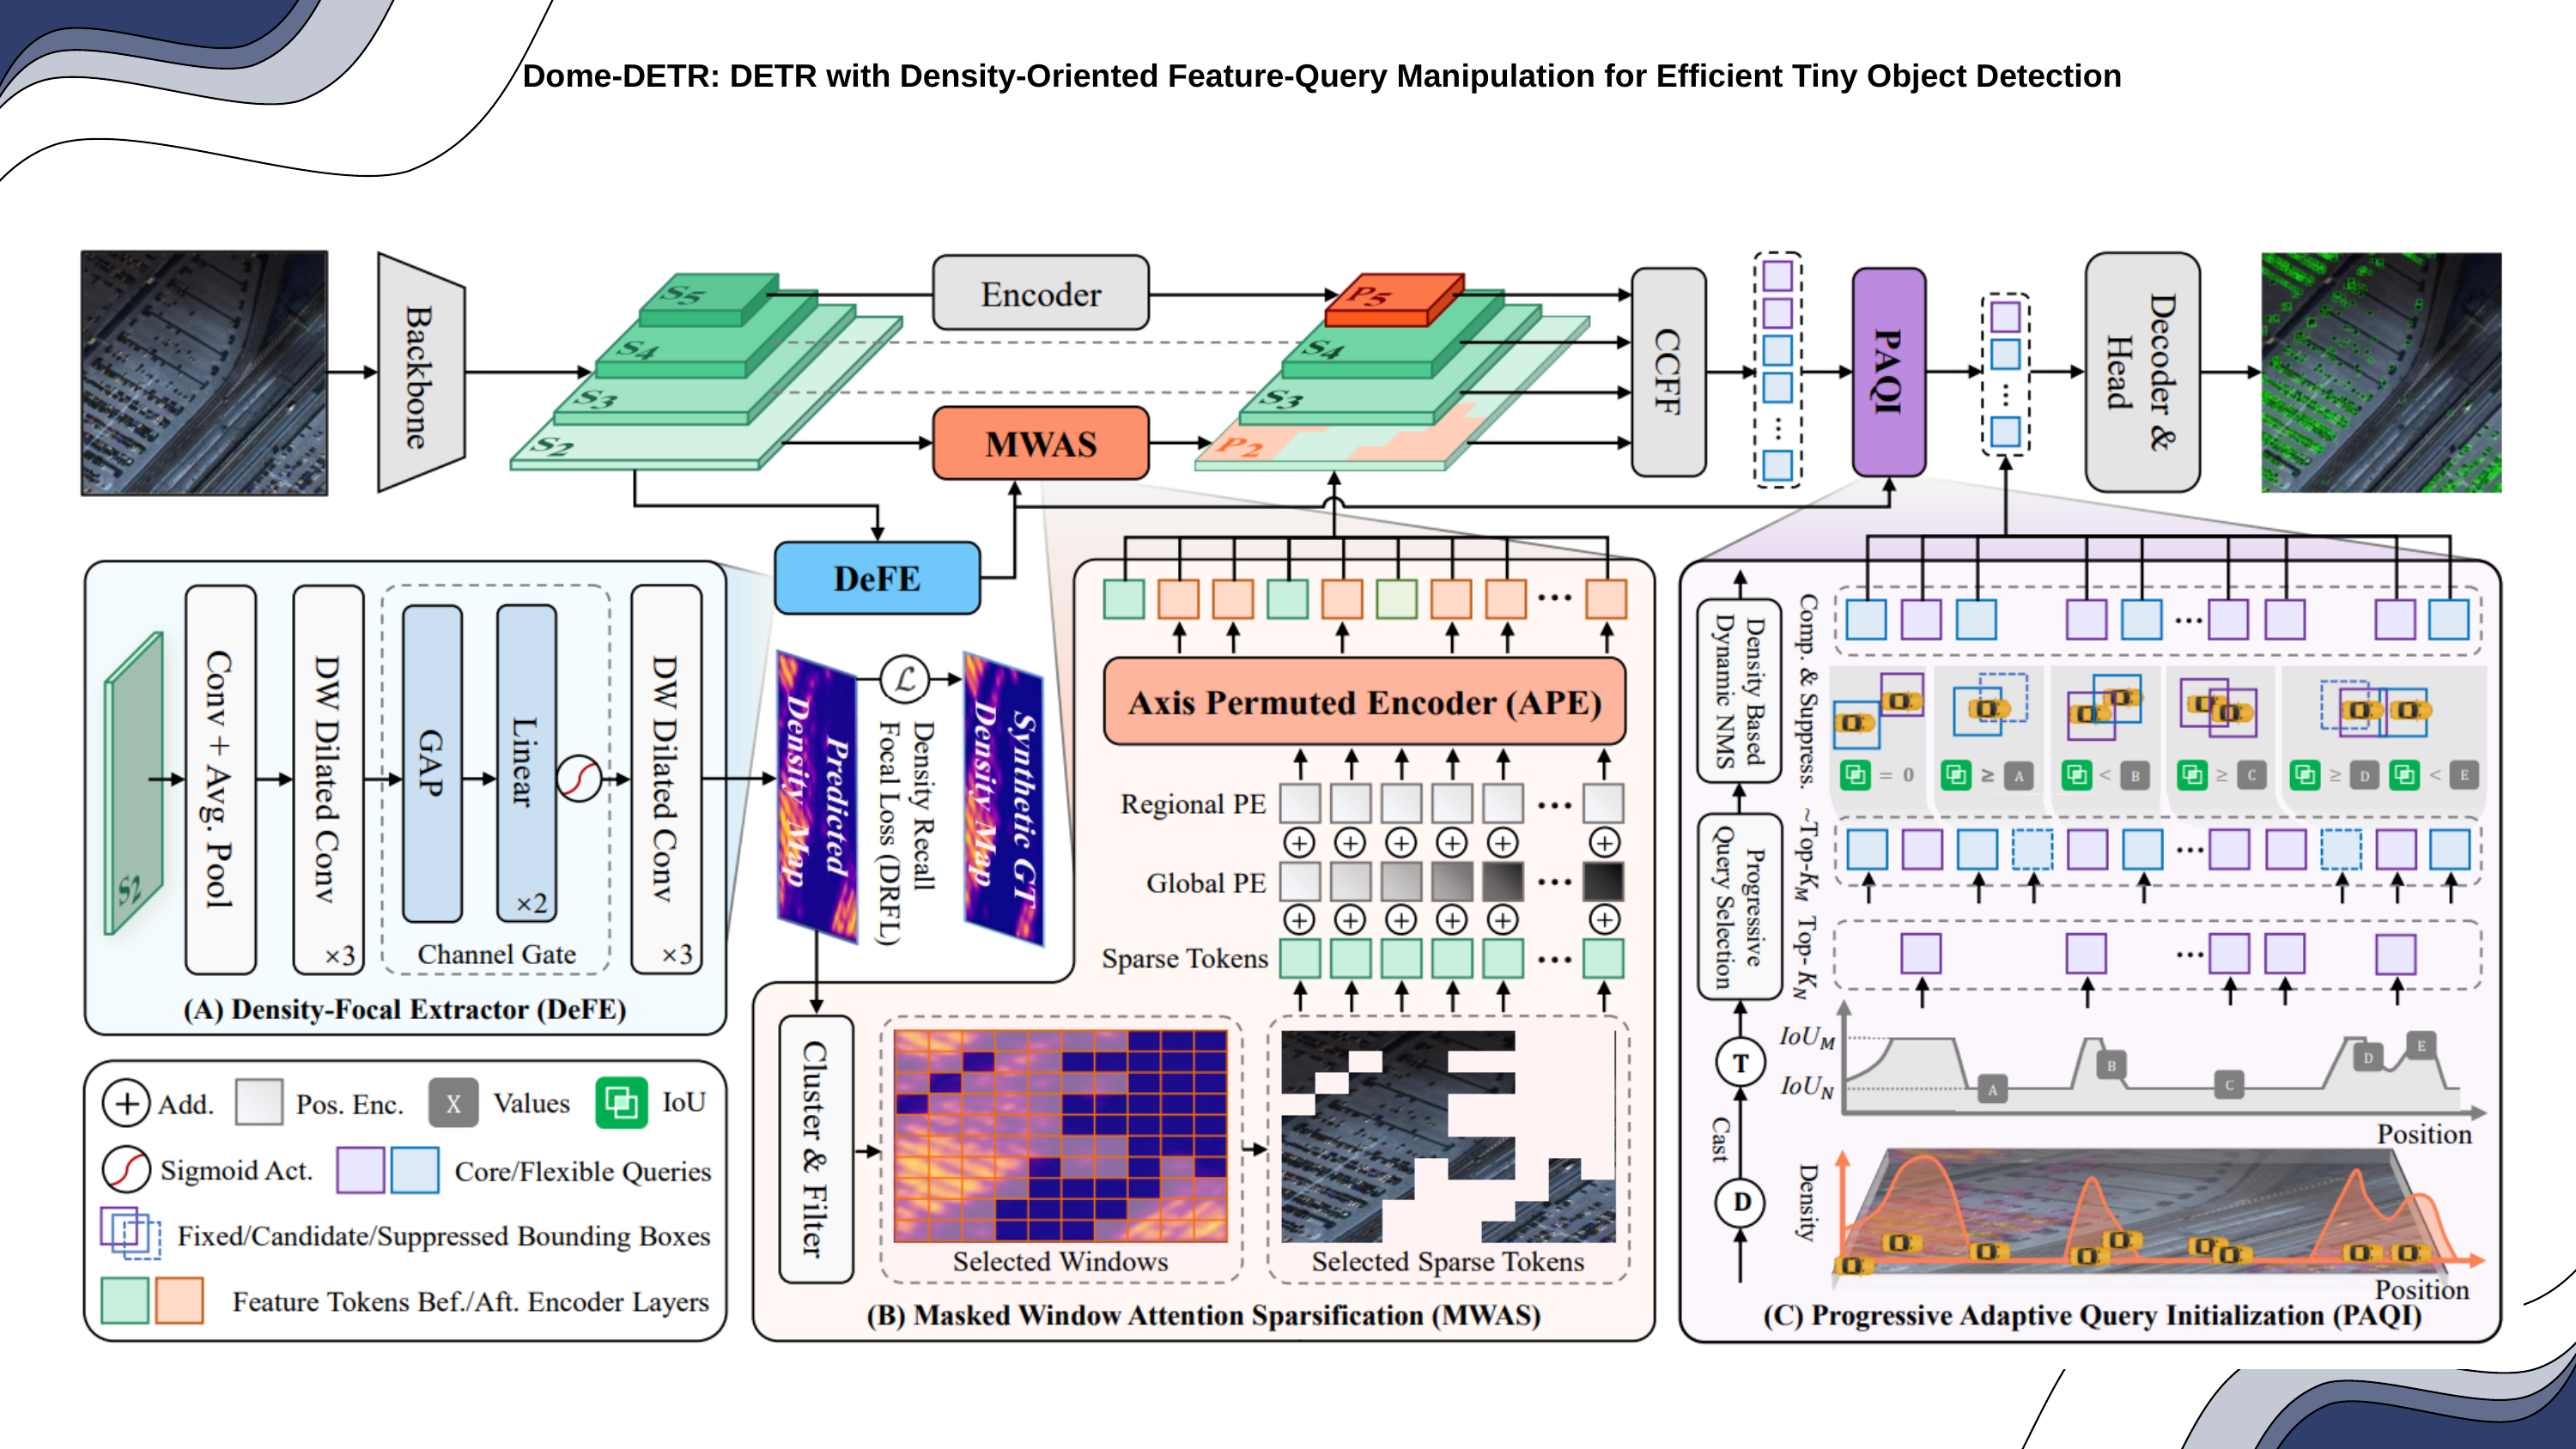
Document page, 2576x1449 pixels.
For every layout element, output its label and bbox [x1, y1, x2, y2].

text_box [1980, 1025, 2576, 1449]
picture [52, 221, 2524, 1370]
text_box [0, 0, 596, 426]
